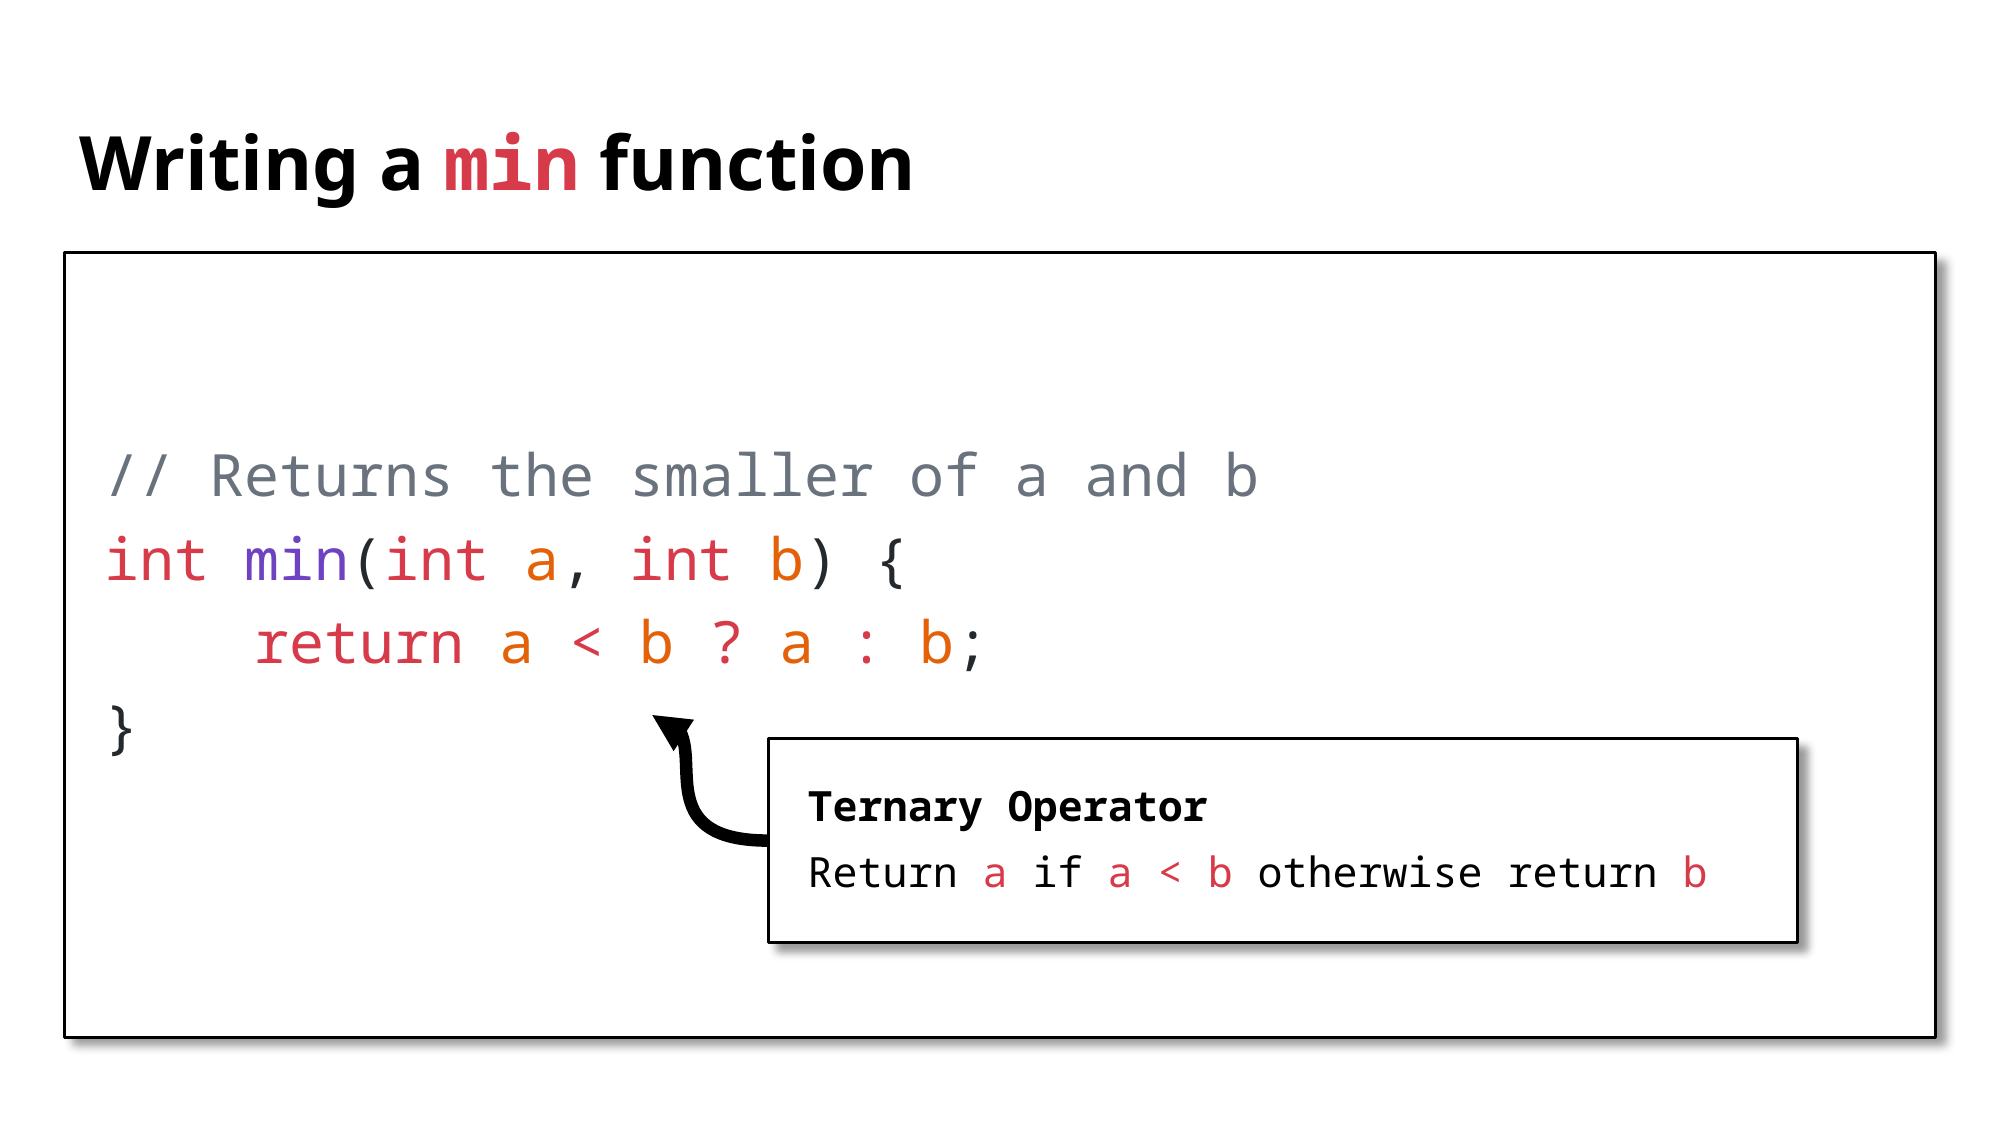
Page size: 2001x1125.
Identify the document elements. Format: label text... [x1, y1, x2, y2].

text_box Ternary Operator Return a if a < b otherwise return b [768, 738, 1798, 943]
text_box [651, 714, 769, 842]
list // Returns the smaller of a and b int min(int a, int b) { return a < b ? a : b; } [63, 251, 1937, 1039]
title Writing a min function [64, 103, 1936, 230]
